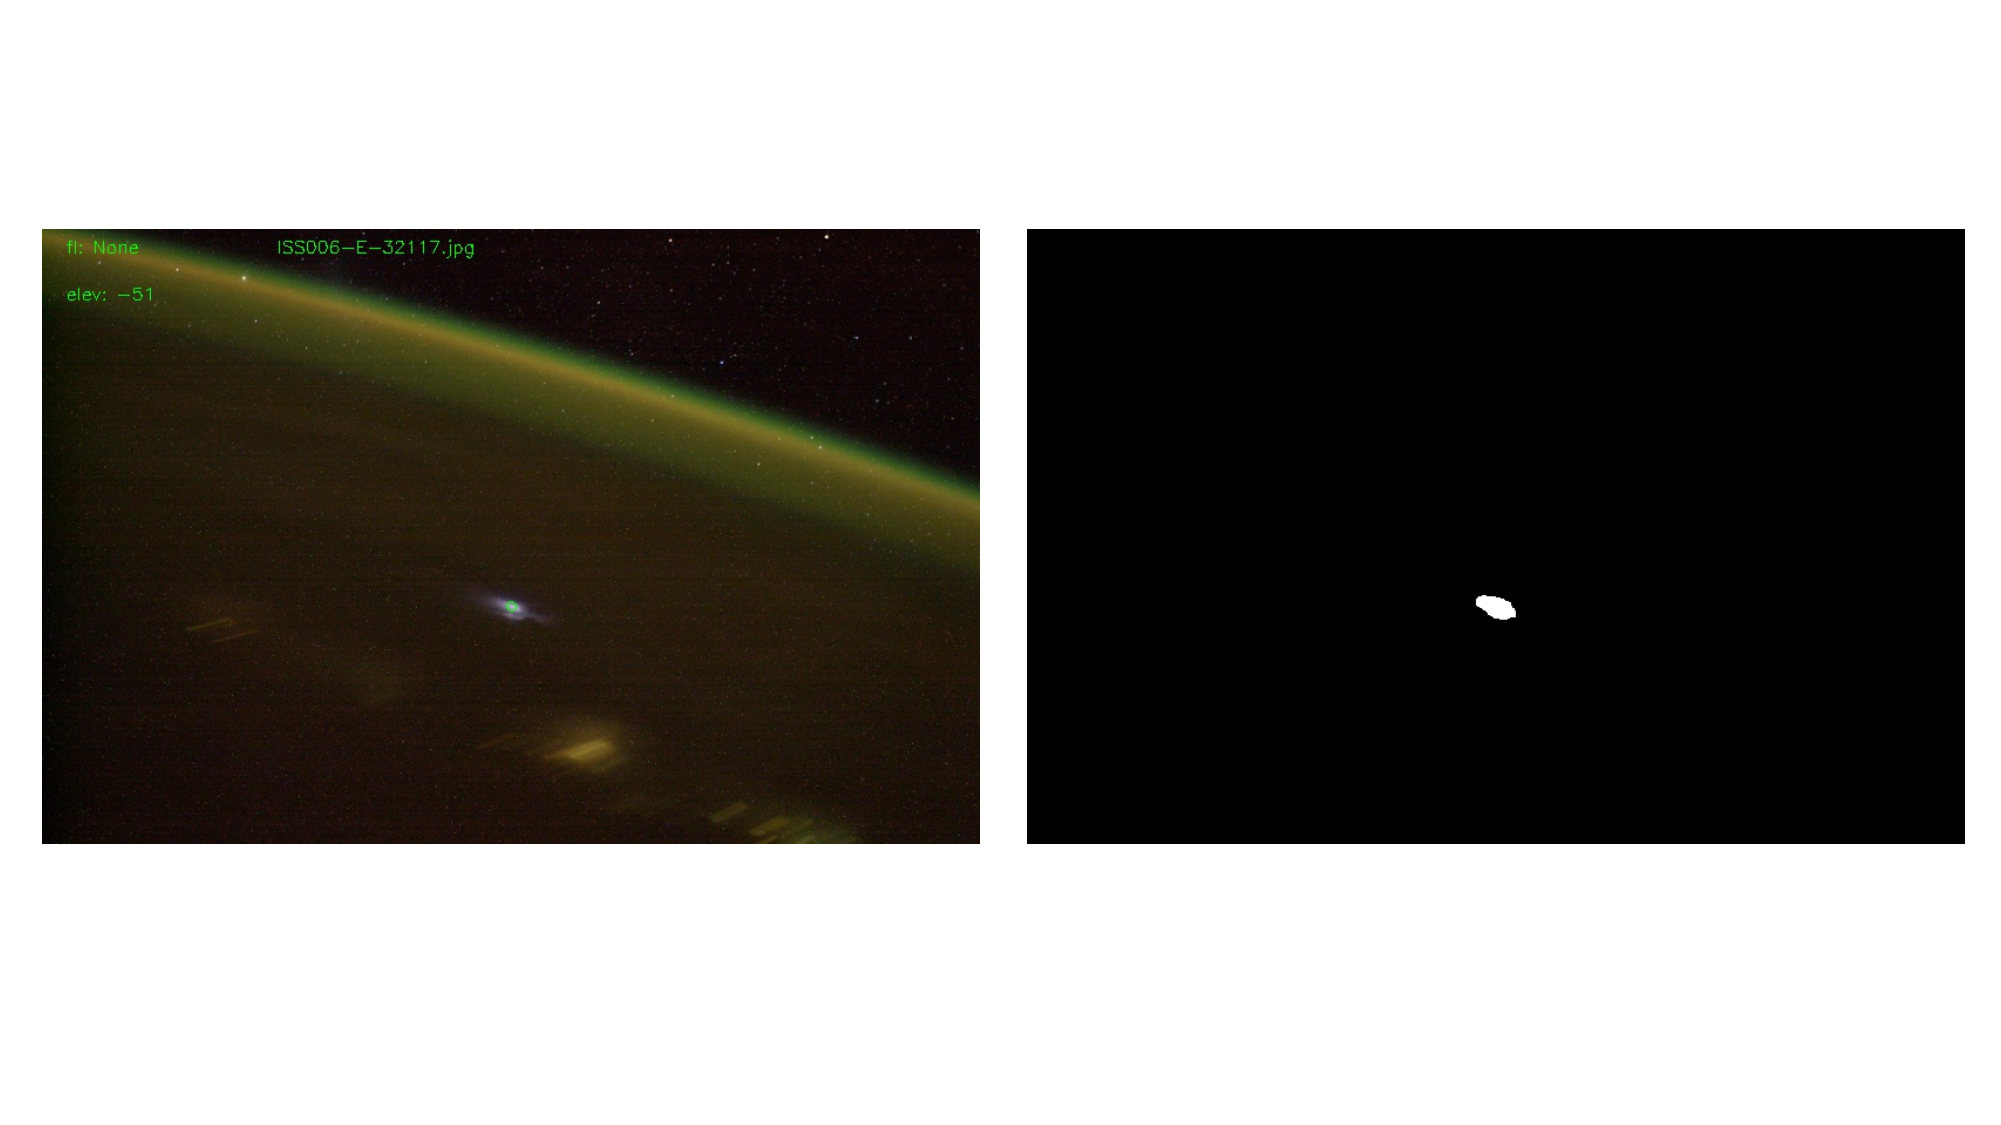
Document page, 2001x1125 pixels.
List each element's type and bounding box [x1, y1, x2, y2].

picture [1027, 229, 1965, 844]
picture [42, 229, 980, 844]
